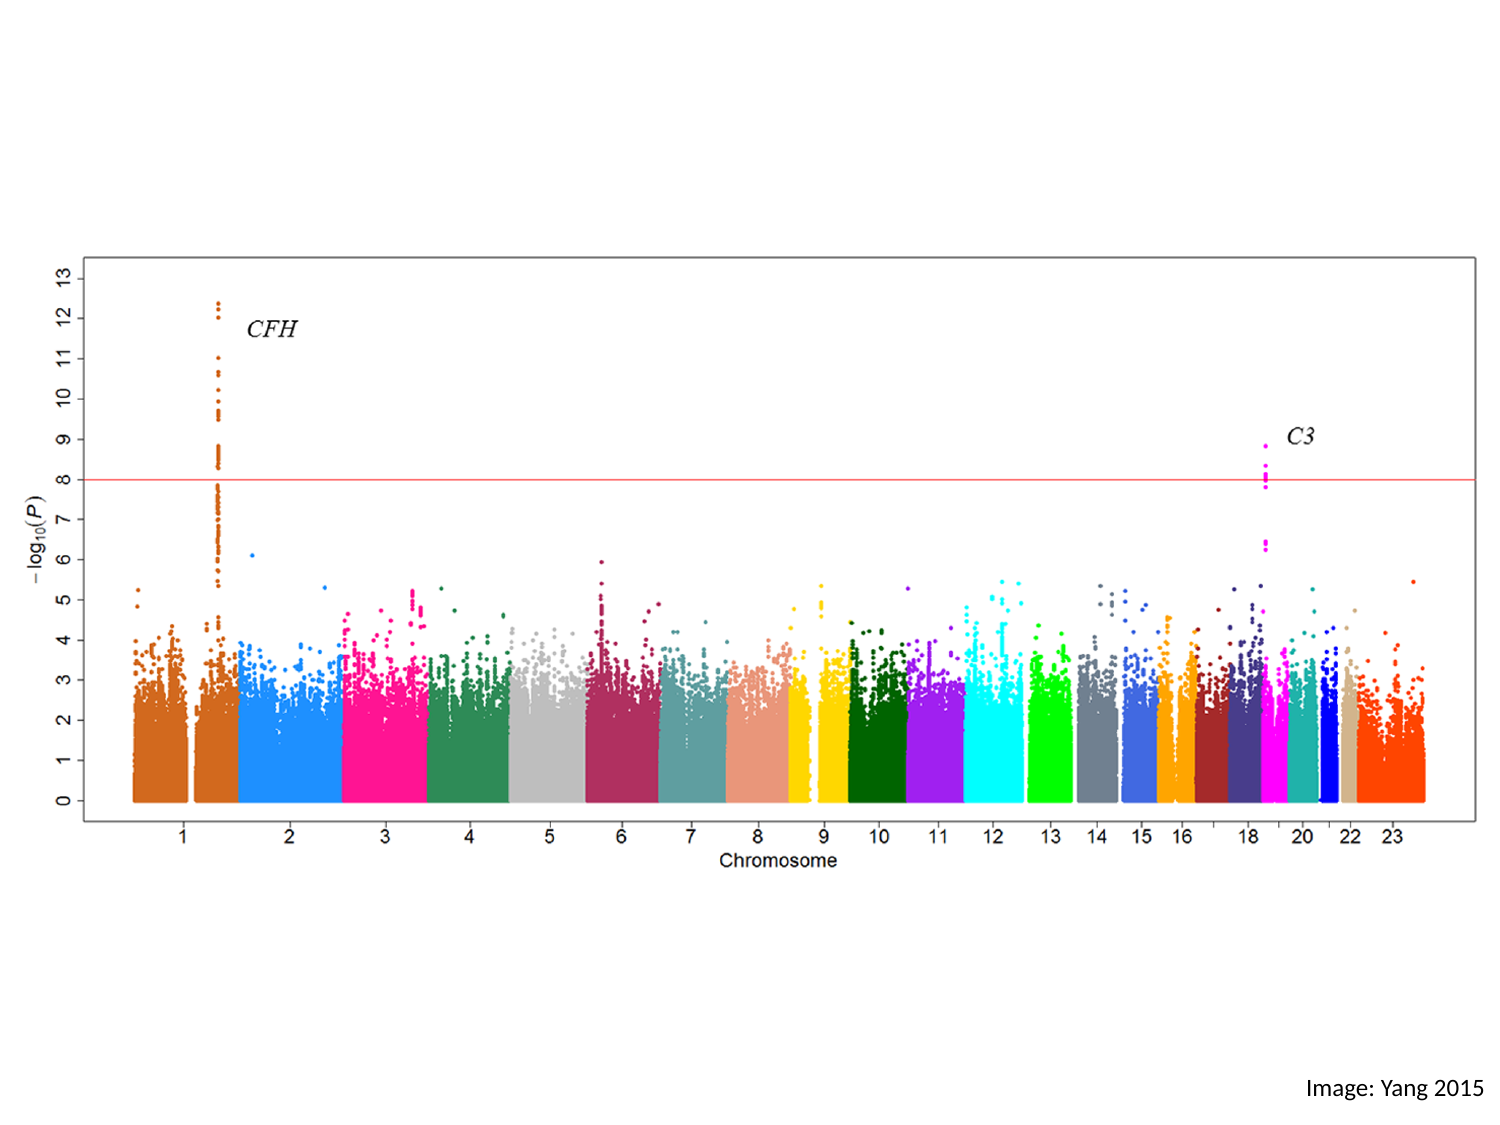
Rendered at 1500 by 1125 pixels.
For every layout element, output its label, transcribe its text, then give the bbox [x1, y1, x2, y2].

text_box Image: Yang 2015 [908, 1064, 1500, 1110]
picture [17, 250, 1483, 874]
